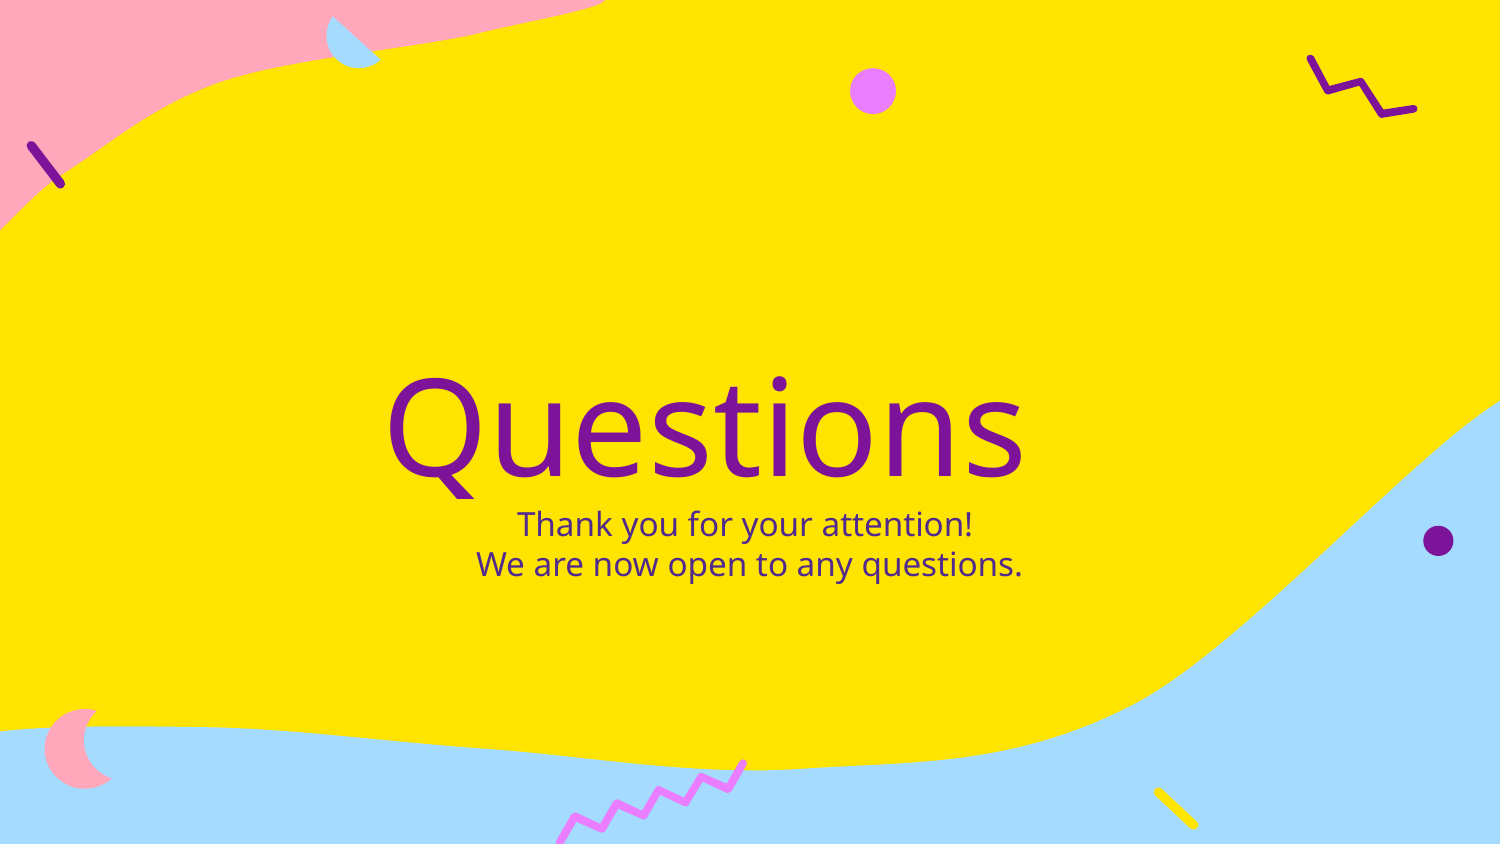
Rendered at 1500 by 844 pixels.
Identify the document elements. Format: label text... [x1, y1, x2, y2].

subtitle Thank you for your attention! We are now open to any questions. [163, 515, 1337, 572]
title Questions [0, 328, 1475, 516]
